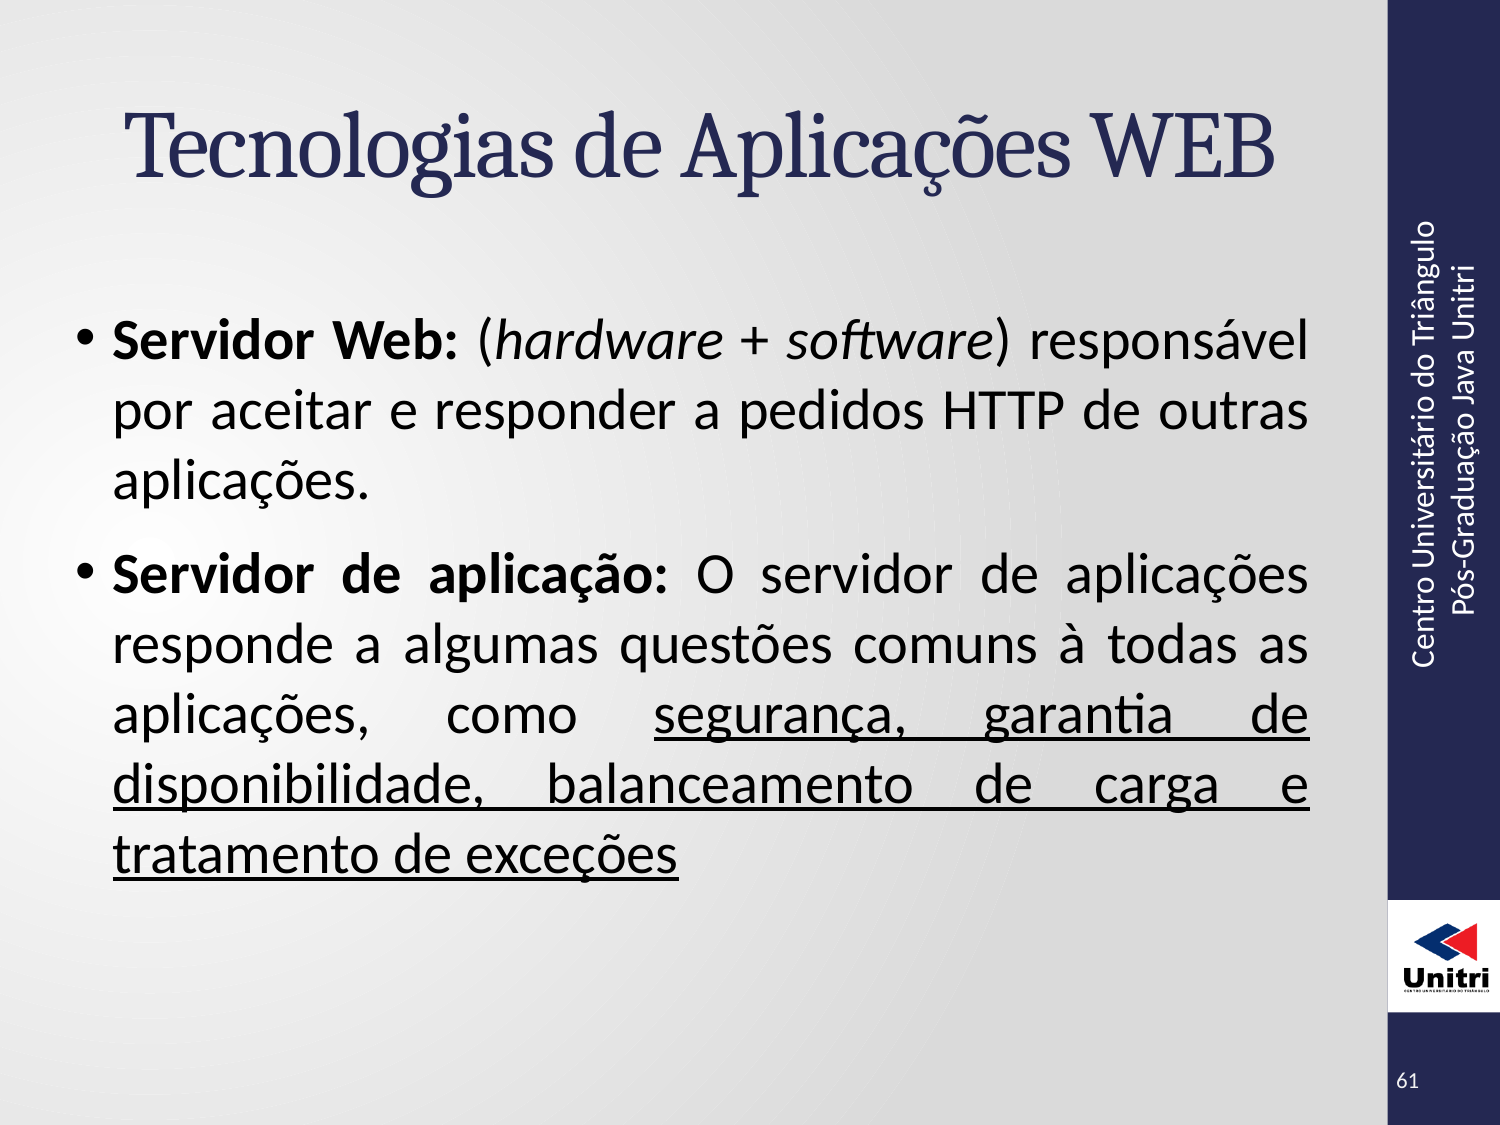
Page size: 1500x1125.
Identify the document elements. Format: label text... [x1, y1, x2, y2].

list Servidor Web: (hardware + software) responsável por aceitar e responder a pedidos HTTP de outras aplicações. Servidor de aplicação: O servidor de aplicações responde a algumas questões comuns à todas as aplicações, como segurança, garantia de disponibilidade, balanceamento de carga e tratamento de exceções [41, 278, 1325, 1050]
text_box 61 [1381, 1058, 1500, 1101]
text_box Centro Universitário do Triângulo Pós-Graduação Java Unitri [1393, 0, 1488, 882]
title Tecnologias de Aplicações WEB [75, 45, 1325, 233]
picture [1381, 902, 1500, 1010]
